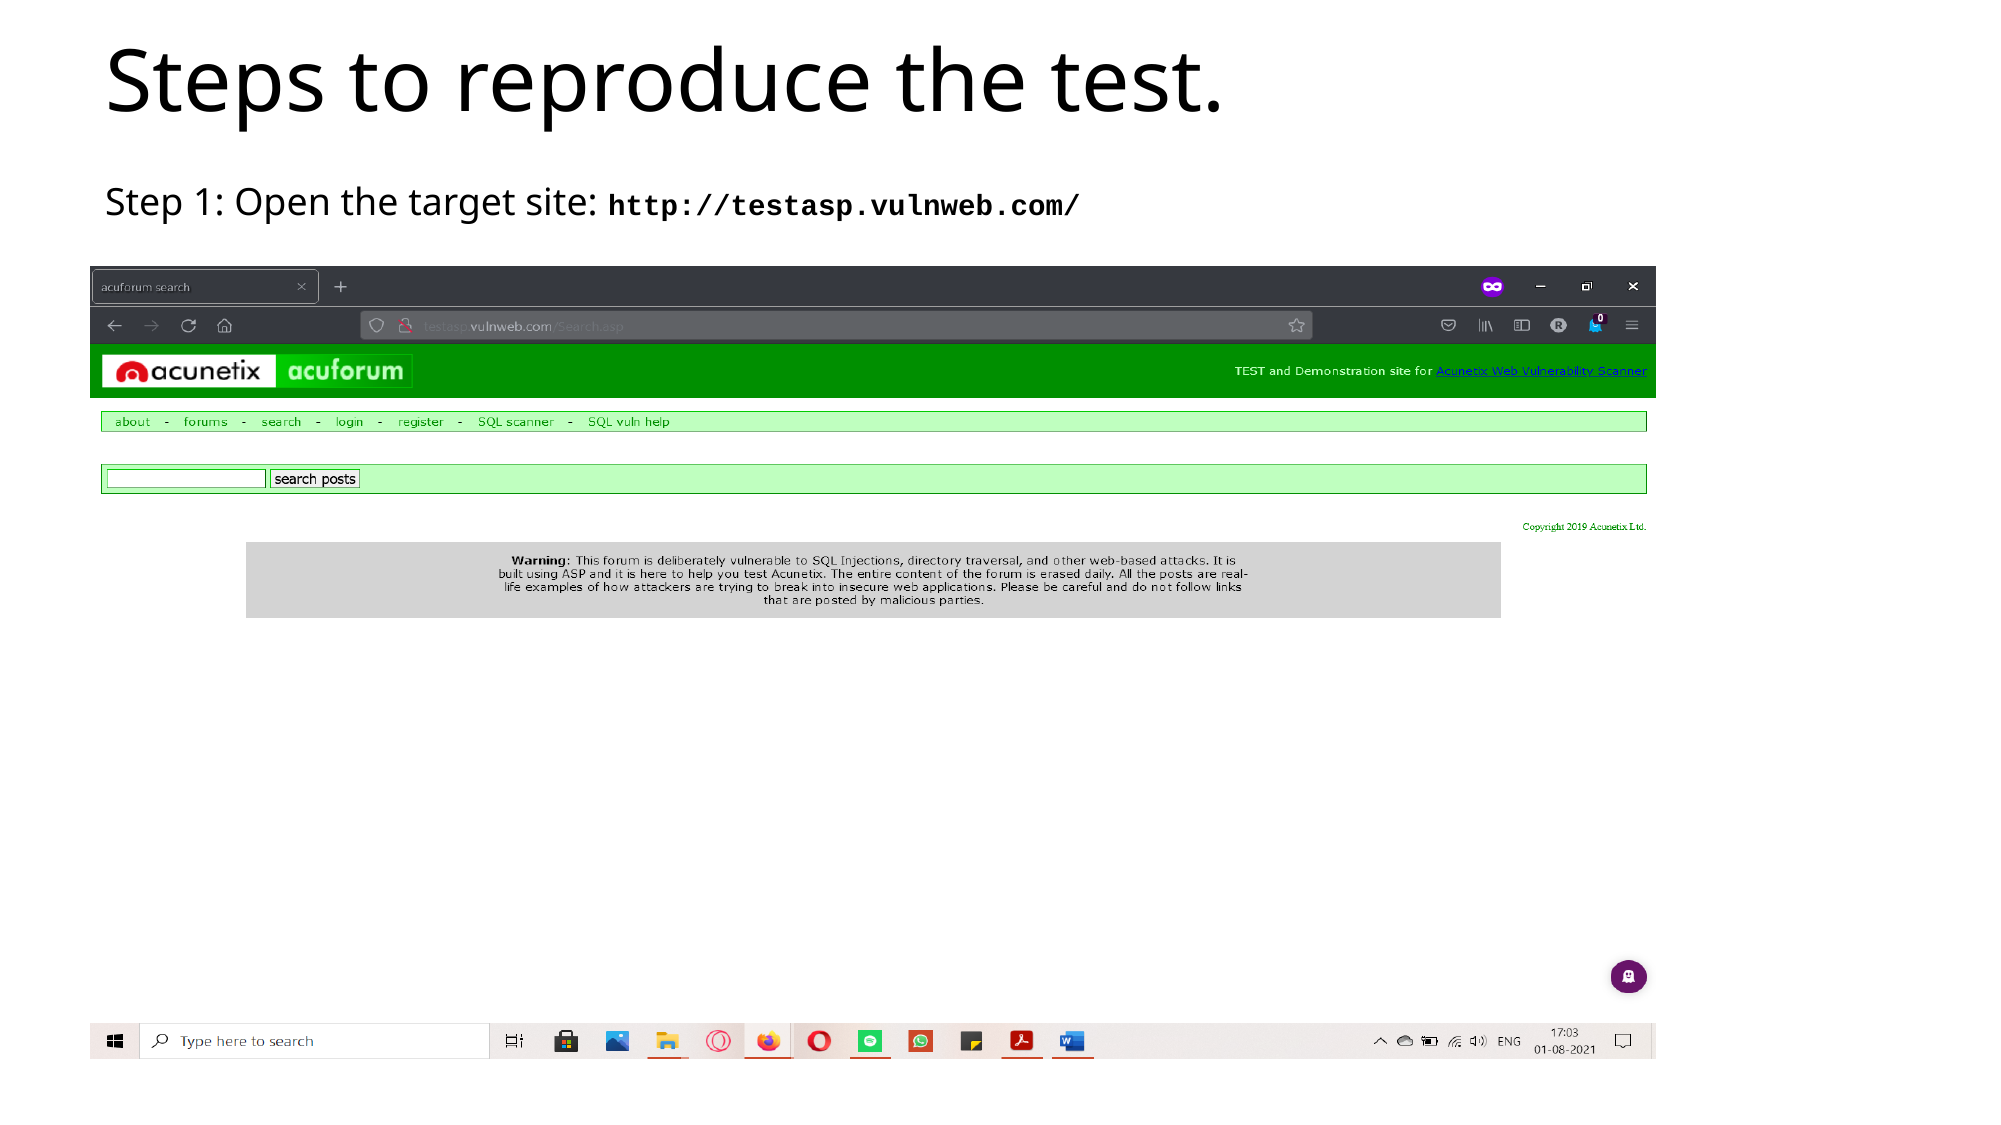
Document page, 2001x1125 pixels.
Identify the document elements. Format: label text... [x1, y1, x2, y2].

title Steps to reproduce the test. [90, 29, 1816, 139]
text_box Step 1: Open the target site: http://testasp.vulnweb.com/ [90, 148, 1125, 258]
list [90, 266, 1656, 1059]
